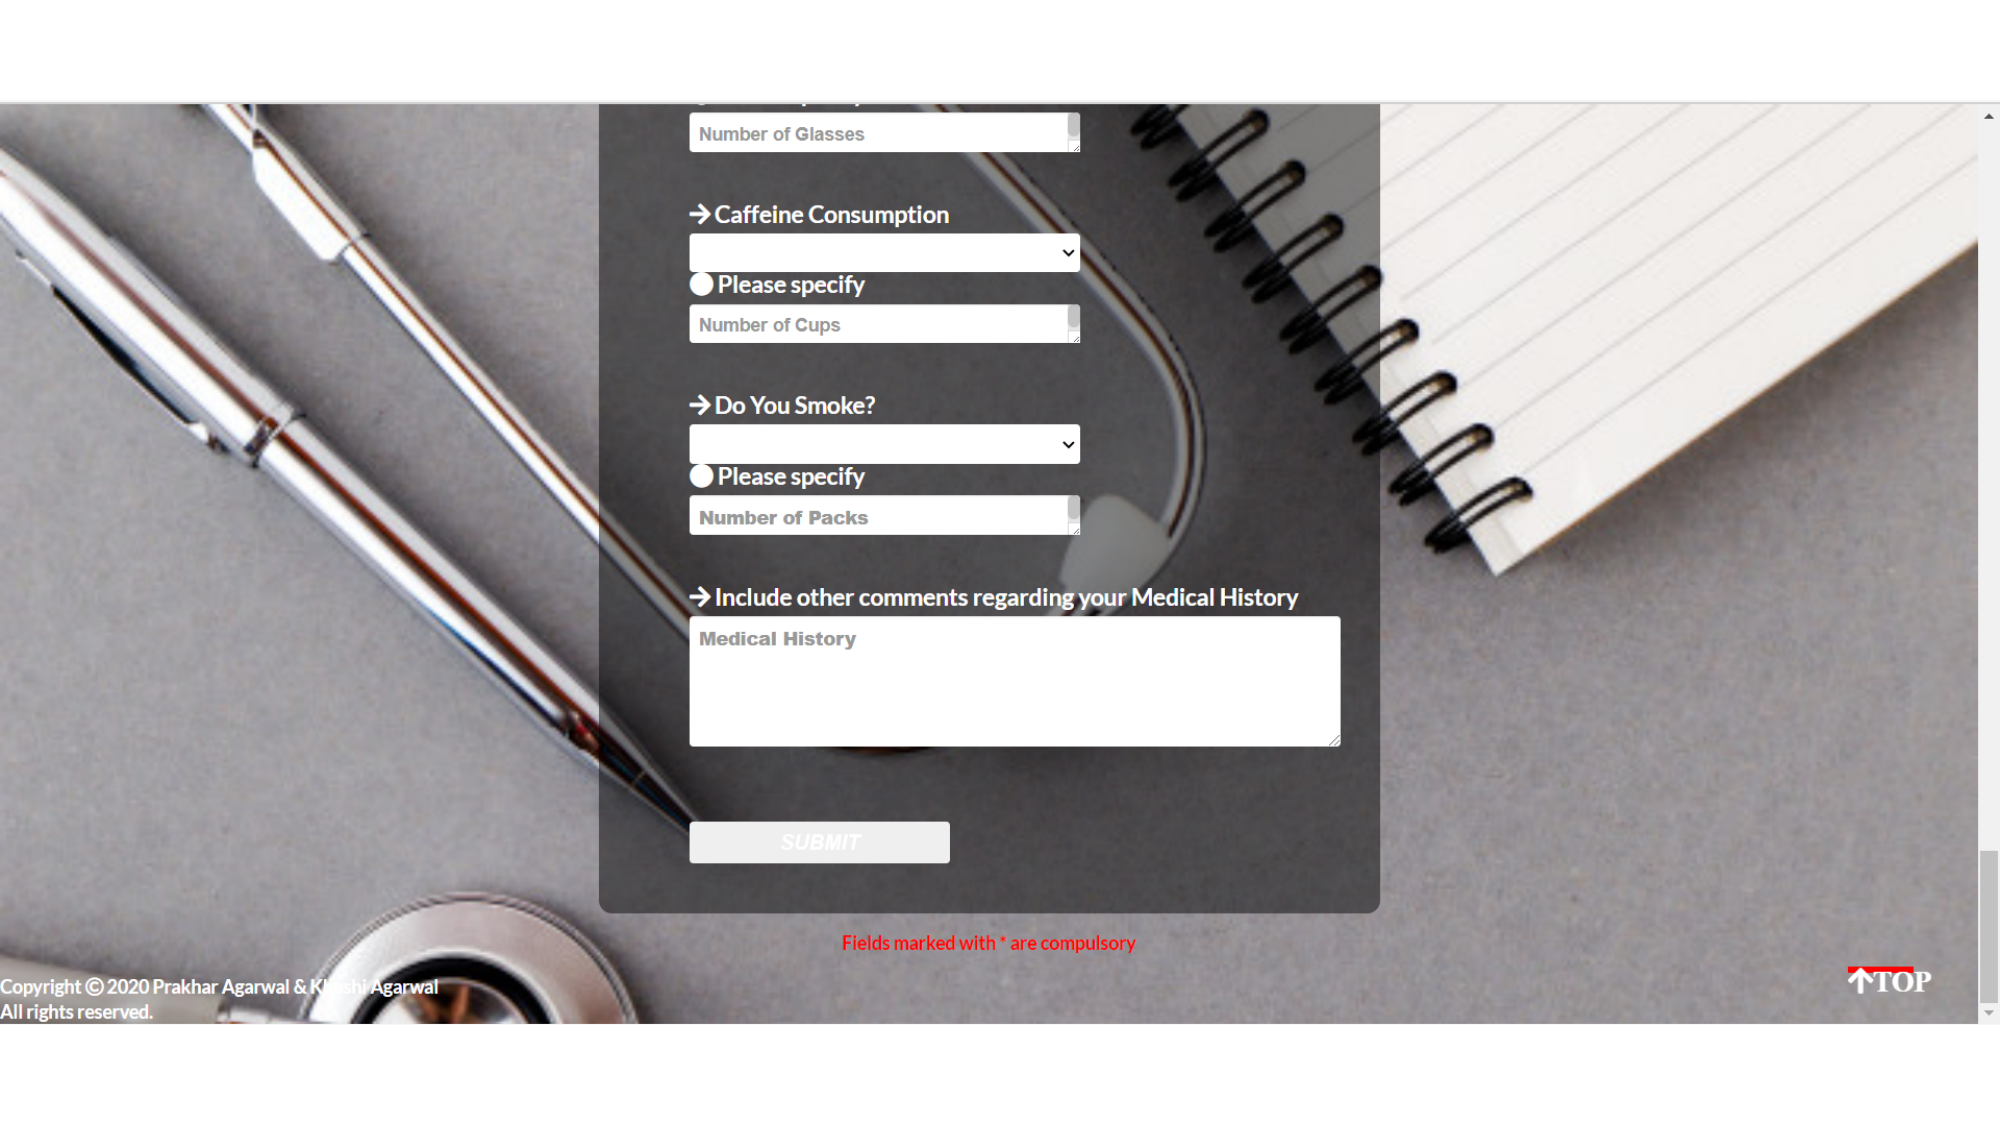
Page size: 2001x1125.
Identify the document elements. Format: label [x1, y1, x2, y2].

picture [0, 100, 2000, 1025]
